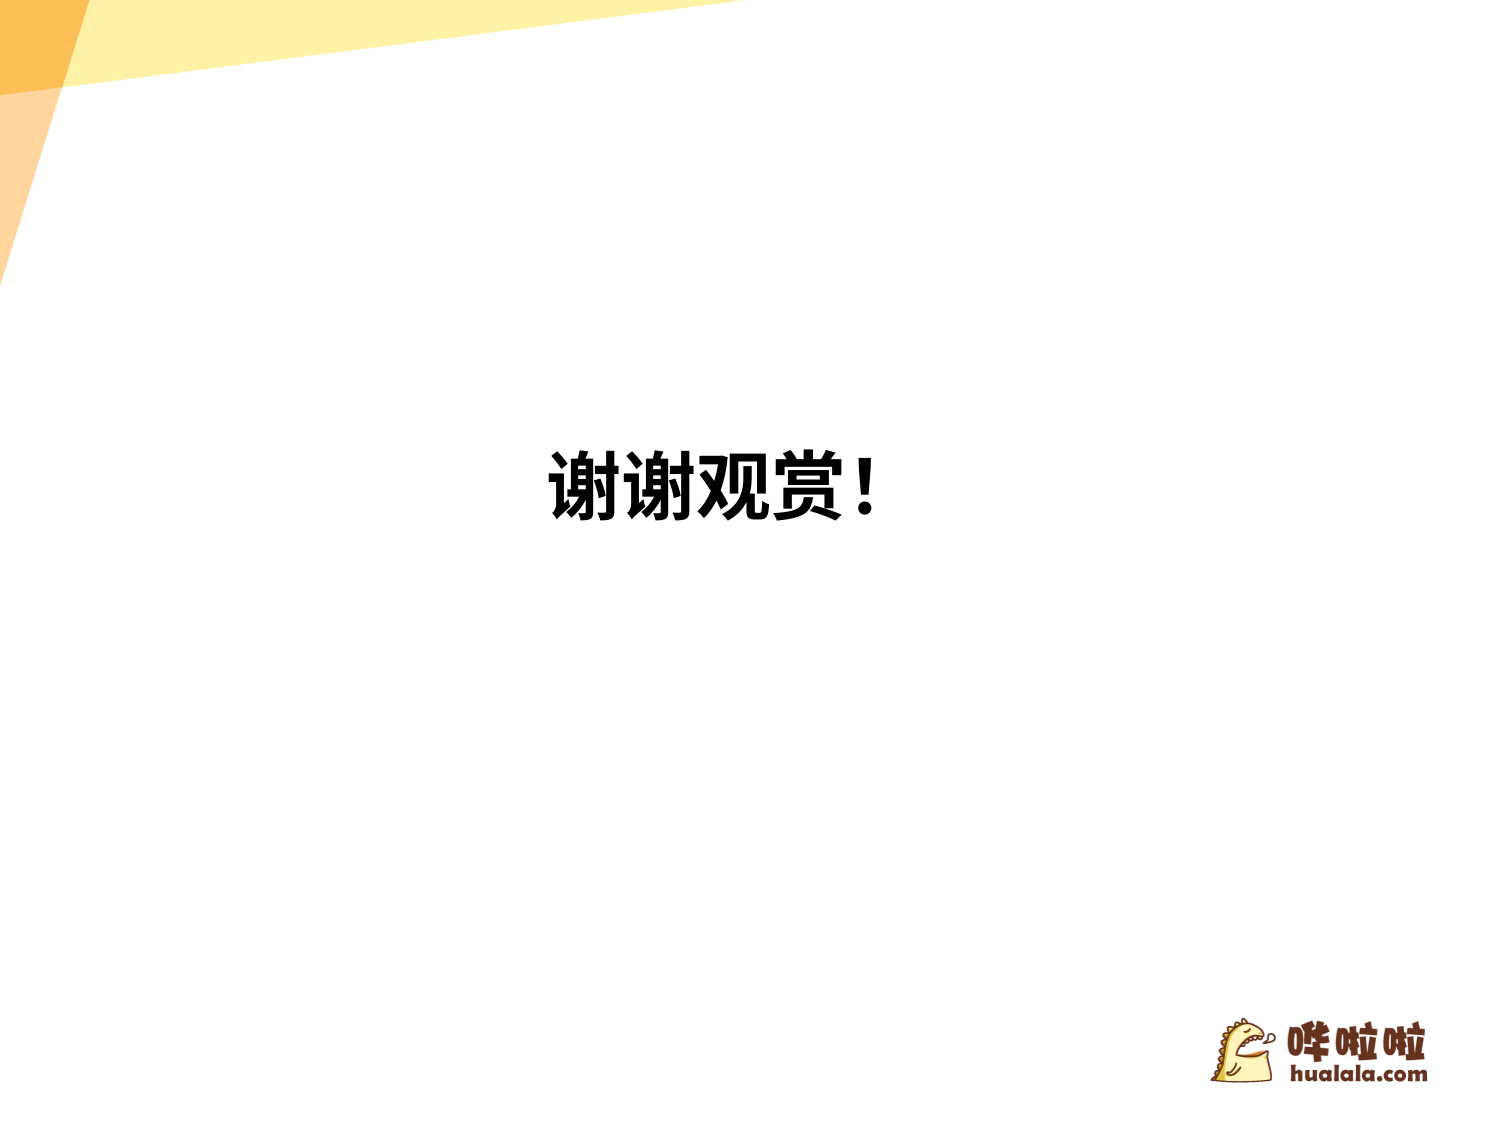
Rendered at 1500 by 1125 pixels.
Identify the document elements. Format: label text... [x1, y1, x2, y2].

picture [0, 0, 1500, 1125]
text_box 谢谢观赏！ [501, 432, 967, 538]
